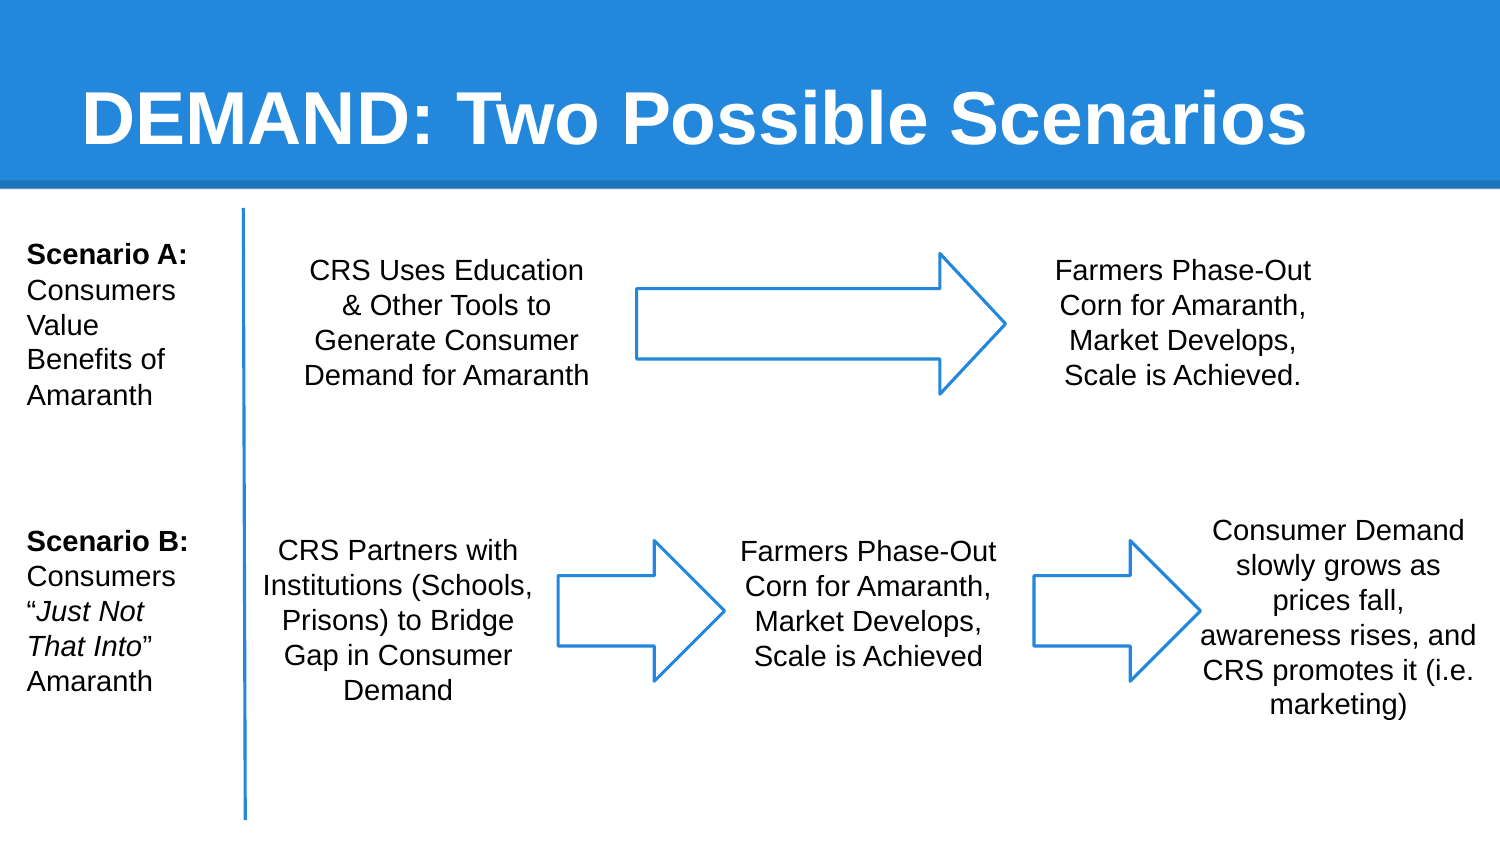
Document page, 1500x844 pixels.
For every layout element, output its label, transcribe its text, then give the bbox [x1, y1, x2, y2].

text_box Scenario B: Consumers “Just Not That Into” Amaranth [11, 507, 224, 734]
text_box Consumer Demand slowly grows as prices fall, awareness rises, and CRS promotes it (i.e. marketing) [1184, 496, 1493, 763]
text_box Farmers Phase-Out Corn for Amaranth, Market Develops, Scale is Achieved. [1034, 236, 1333, 425]
text_box CRS Uses Education & Other Tools to Generate Consumer Demand for Amaranth [287, 236, 606, 445]
title DEMAND: Two Possible Scenarios [66, 33, 1485, 175]
list [15, 196, 1485, 808]
text_box CRS Partners with Institutions (Schools, Prisons) to Bridge Gap in Consumer Demand [250, 516, 553, 725]
text_box [558, 540, 719, 682]
text_box Scenario A: Consumers Value Benefits of Amaranth [11, 220, 224, 447]
text_box [636, 253, 1006, 395]
text_box Farmers Phase-Out Corn for Amaranth, Market Develops, Scale is Achieved [719, 517, 1018, 705]
text_box [1033, 540, 1201, 682]
